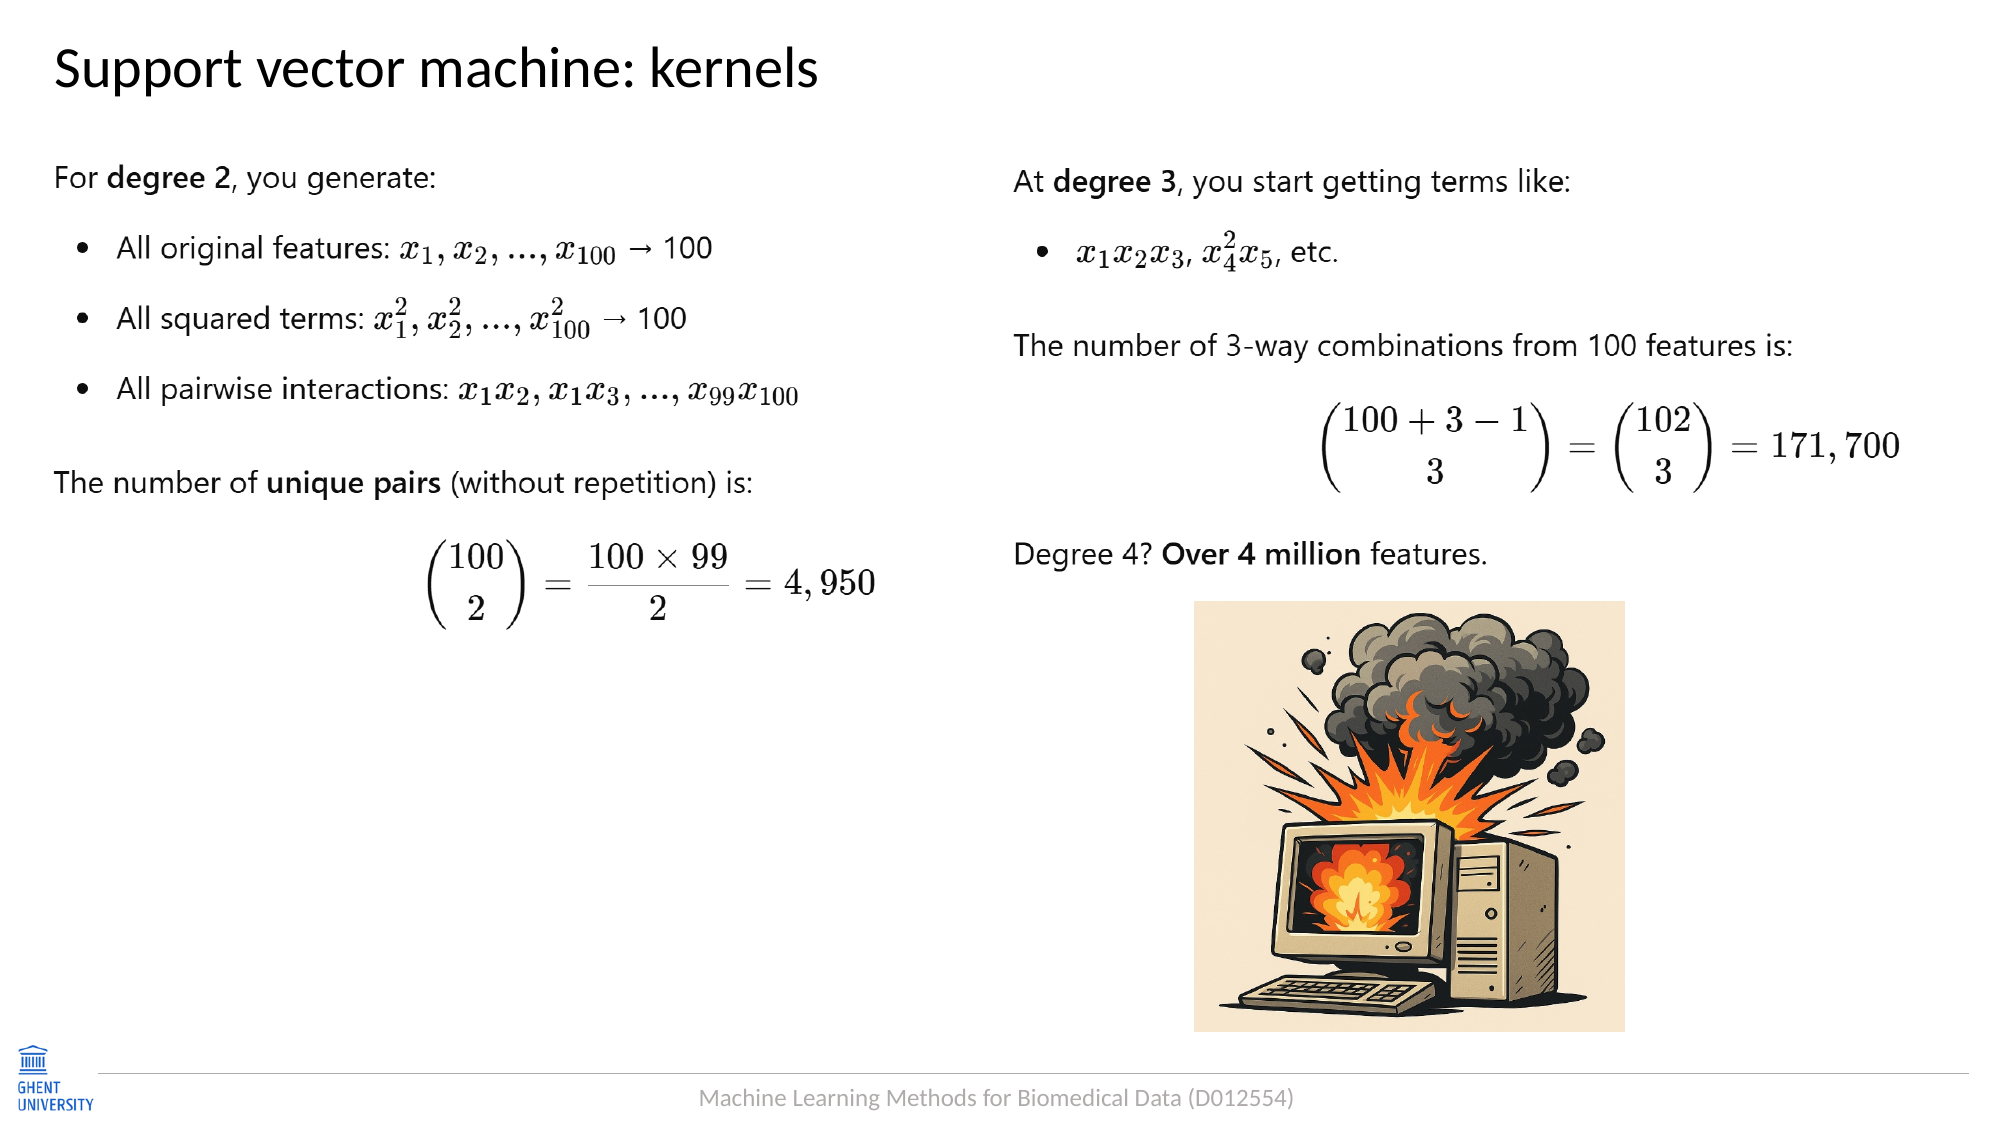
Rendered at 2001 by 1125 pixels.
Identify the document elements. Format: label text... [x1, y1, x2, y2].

picture [10, 1031, 101, 1118]
text_box Machine Learning Methods for Biomedical Data (D012554) [10, 1074, 1990, 1120]
text_box Support vector machine: kernels [39, 21, 1967, 107]
picture [39, 136, 920, 661]
picture [997, 149, 1932, 1032]
